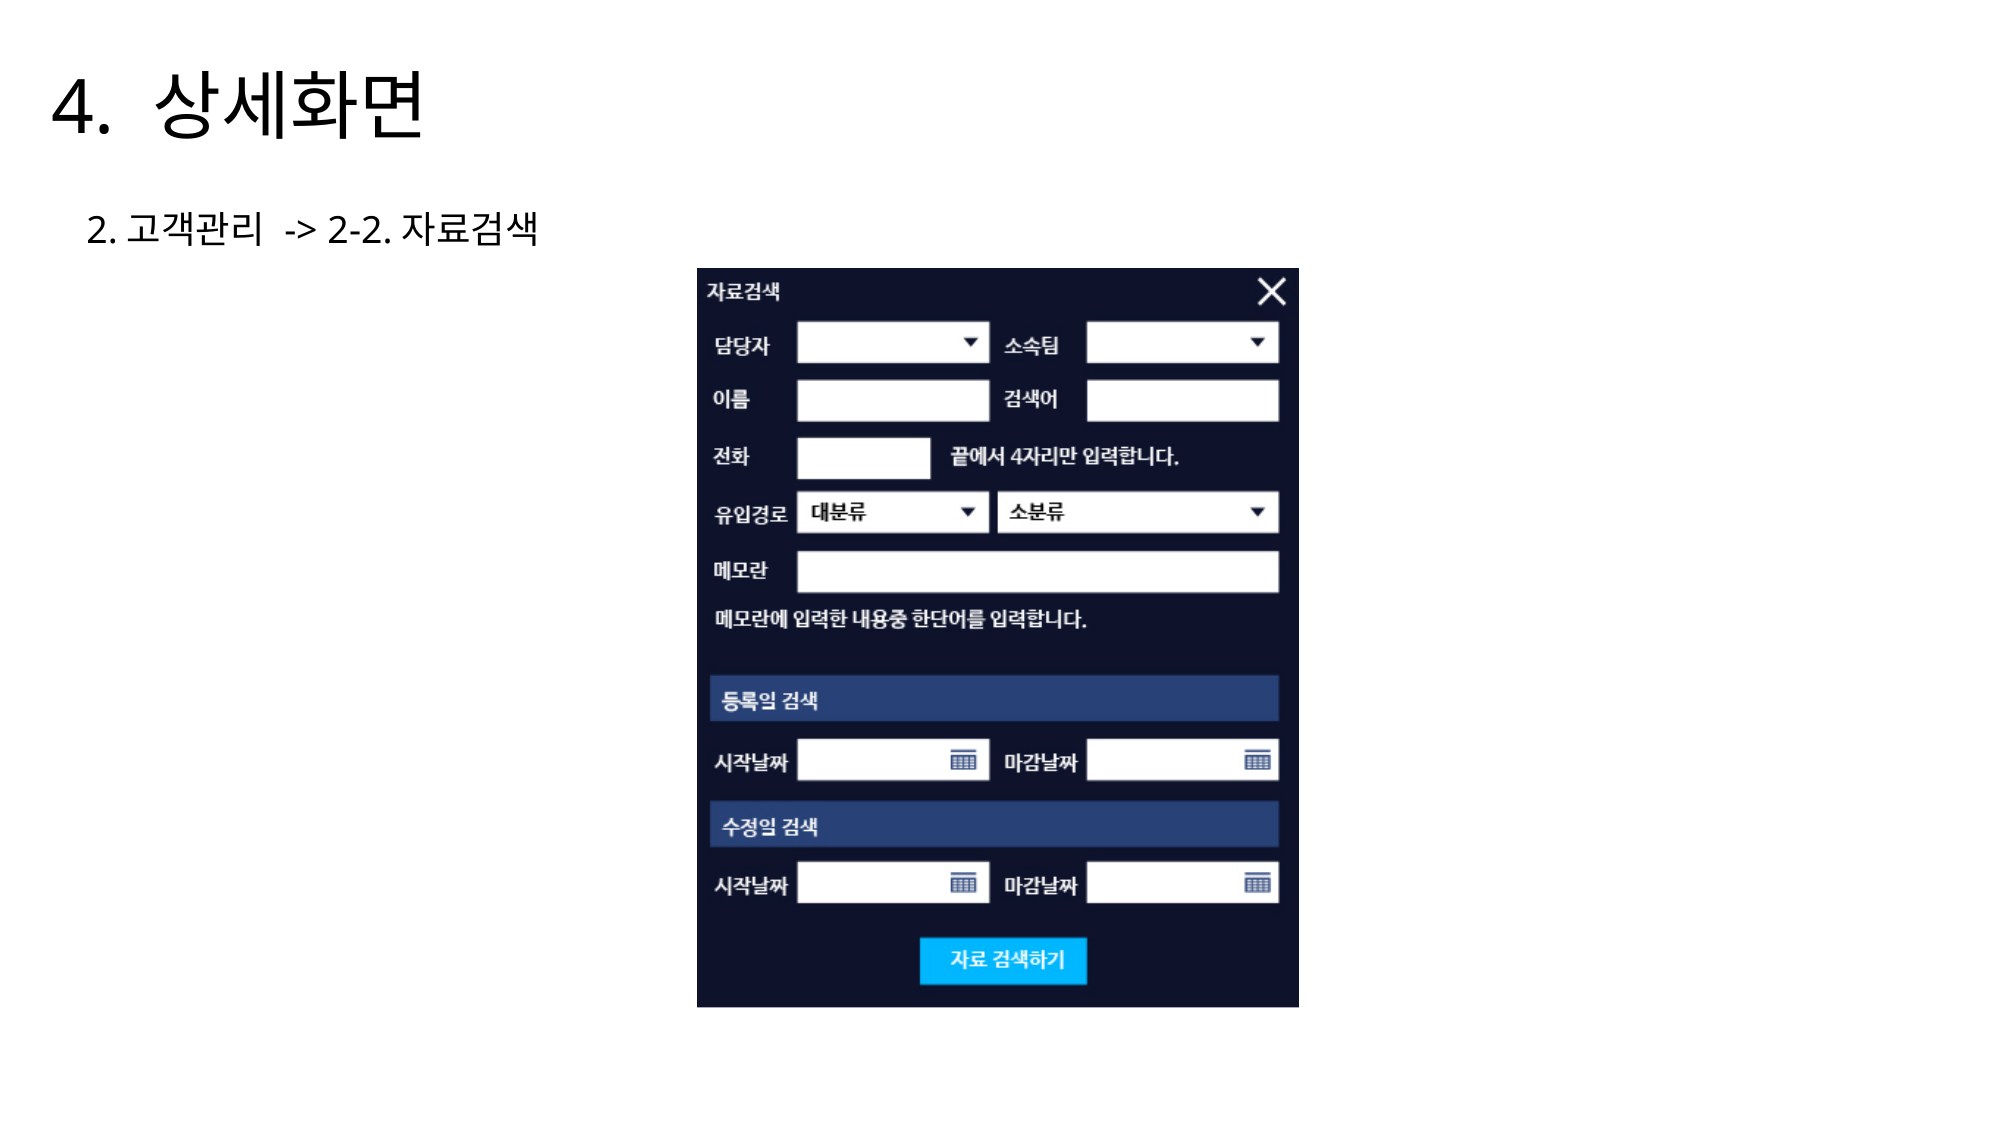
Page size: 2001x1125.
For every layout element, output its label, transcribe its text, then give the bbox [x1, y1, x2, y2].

picture [697, 268, 1299, 1009]
text_box 2.고객관리 -> 2-2.자료검색 [71, 198, 555, 259]
text_box 4. 상세화면 [37, 51, 444, 157]
